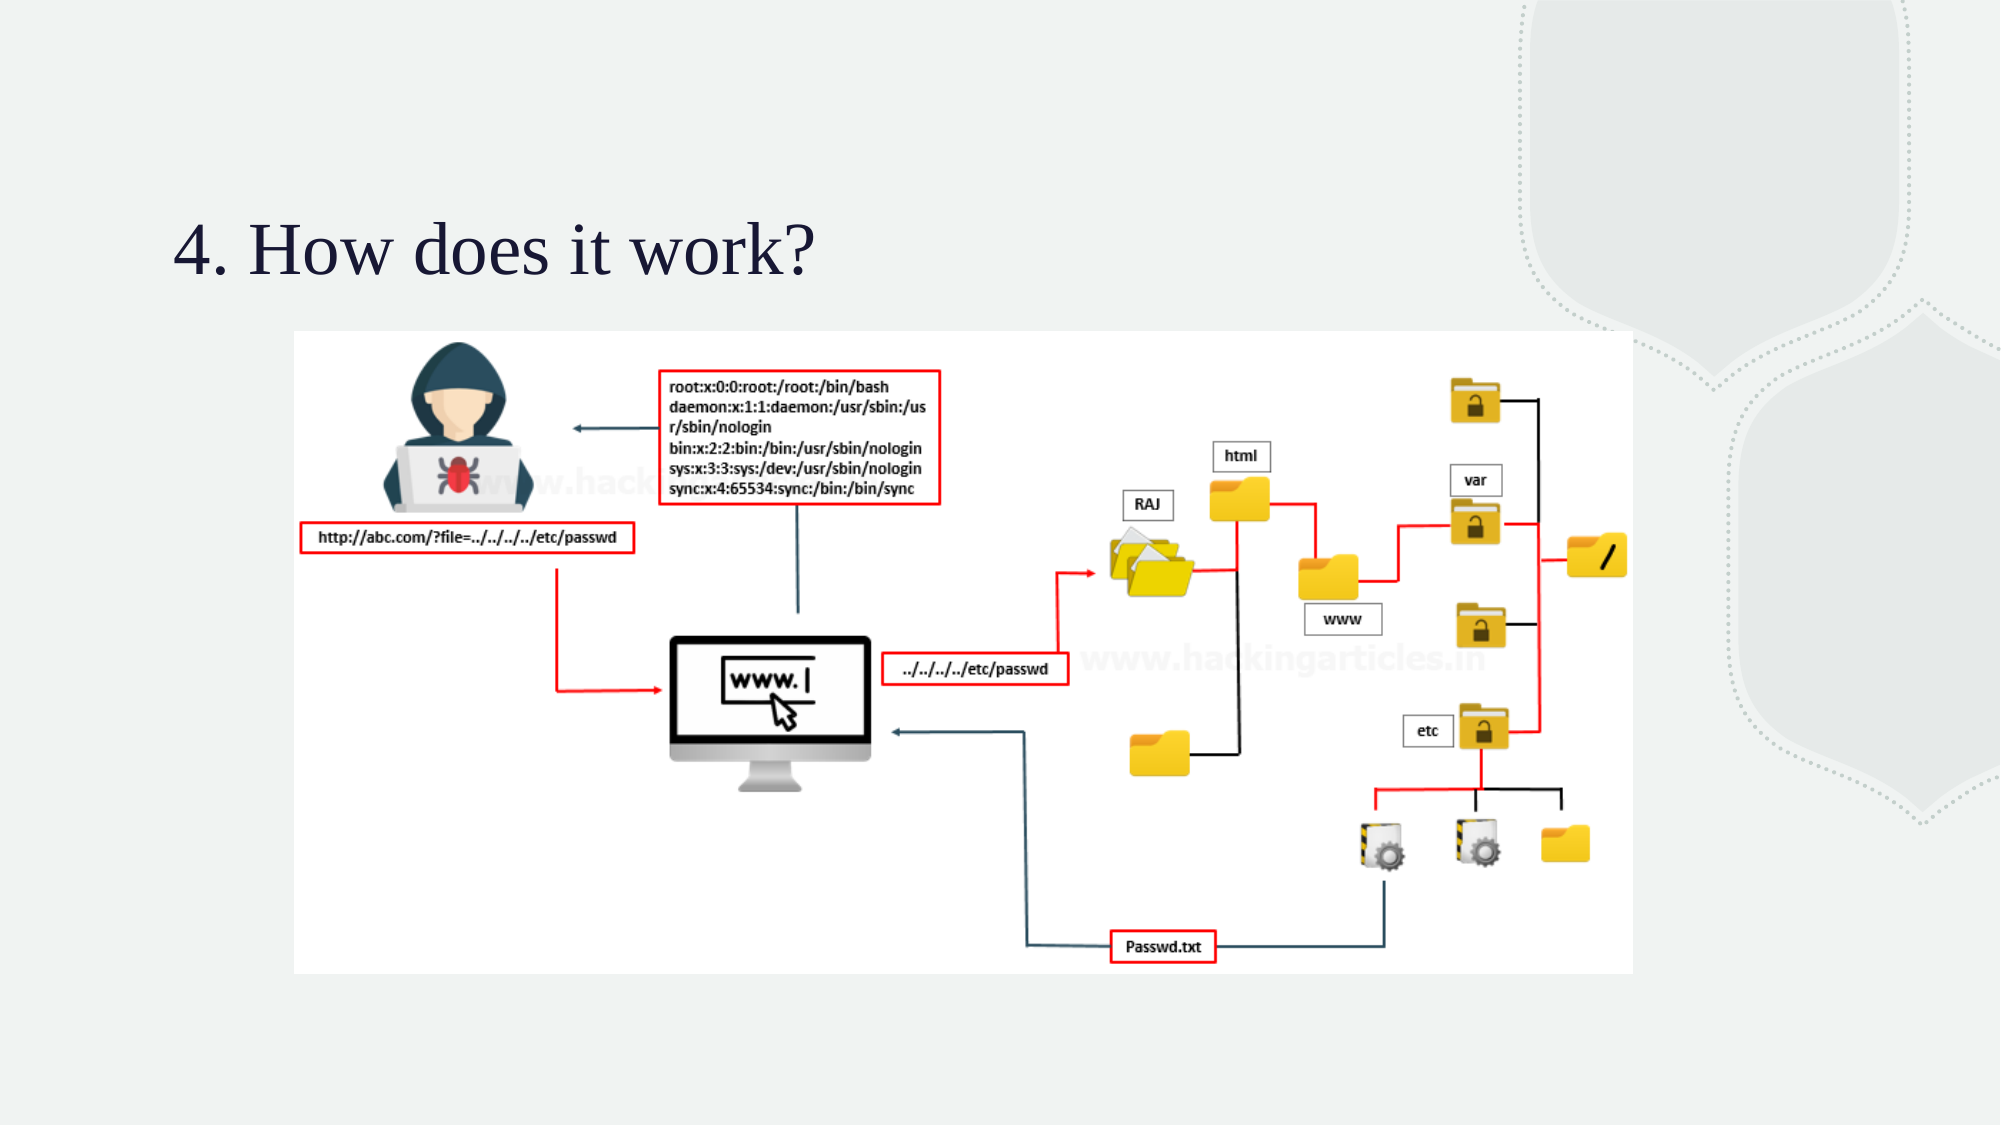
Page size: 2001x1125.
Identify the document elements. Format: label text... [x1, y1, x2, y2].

title 4. How does it work? [158, 157, 1648, 332]
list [293, 331, 1633, 974]
